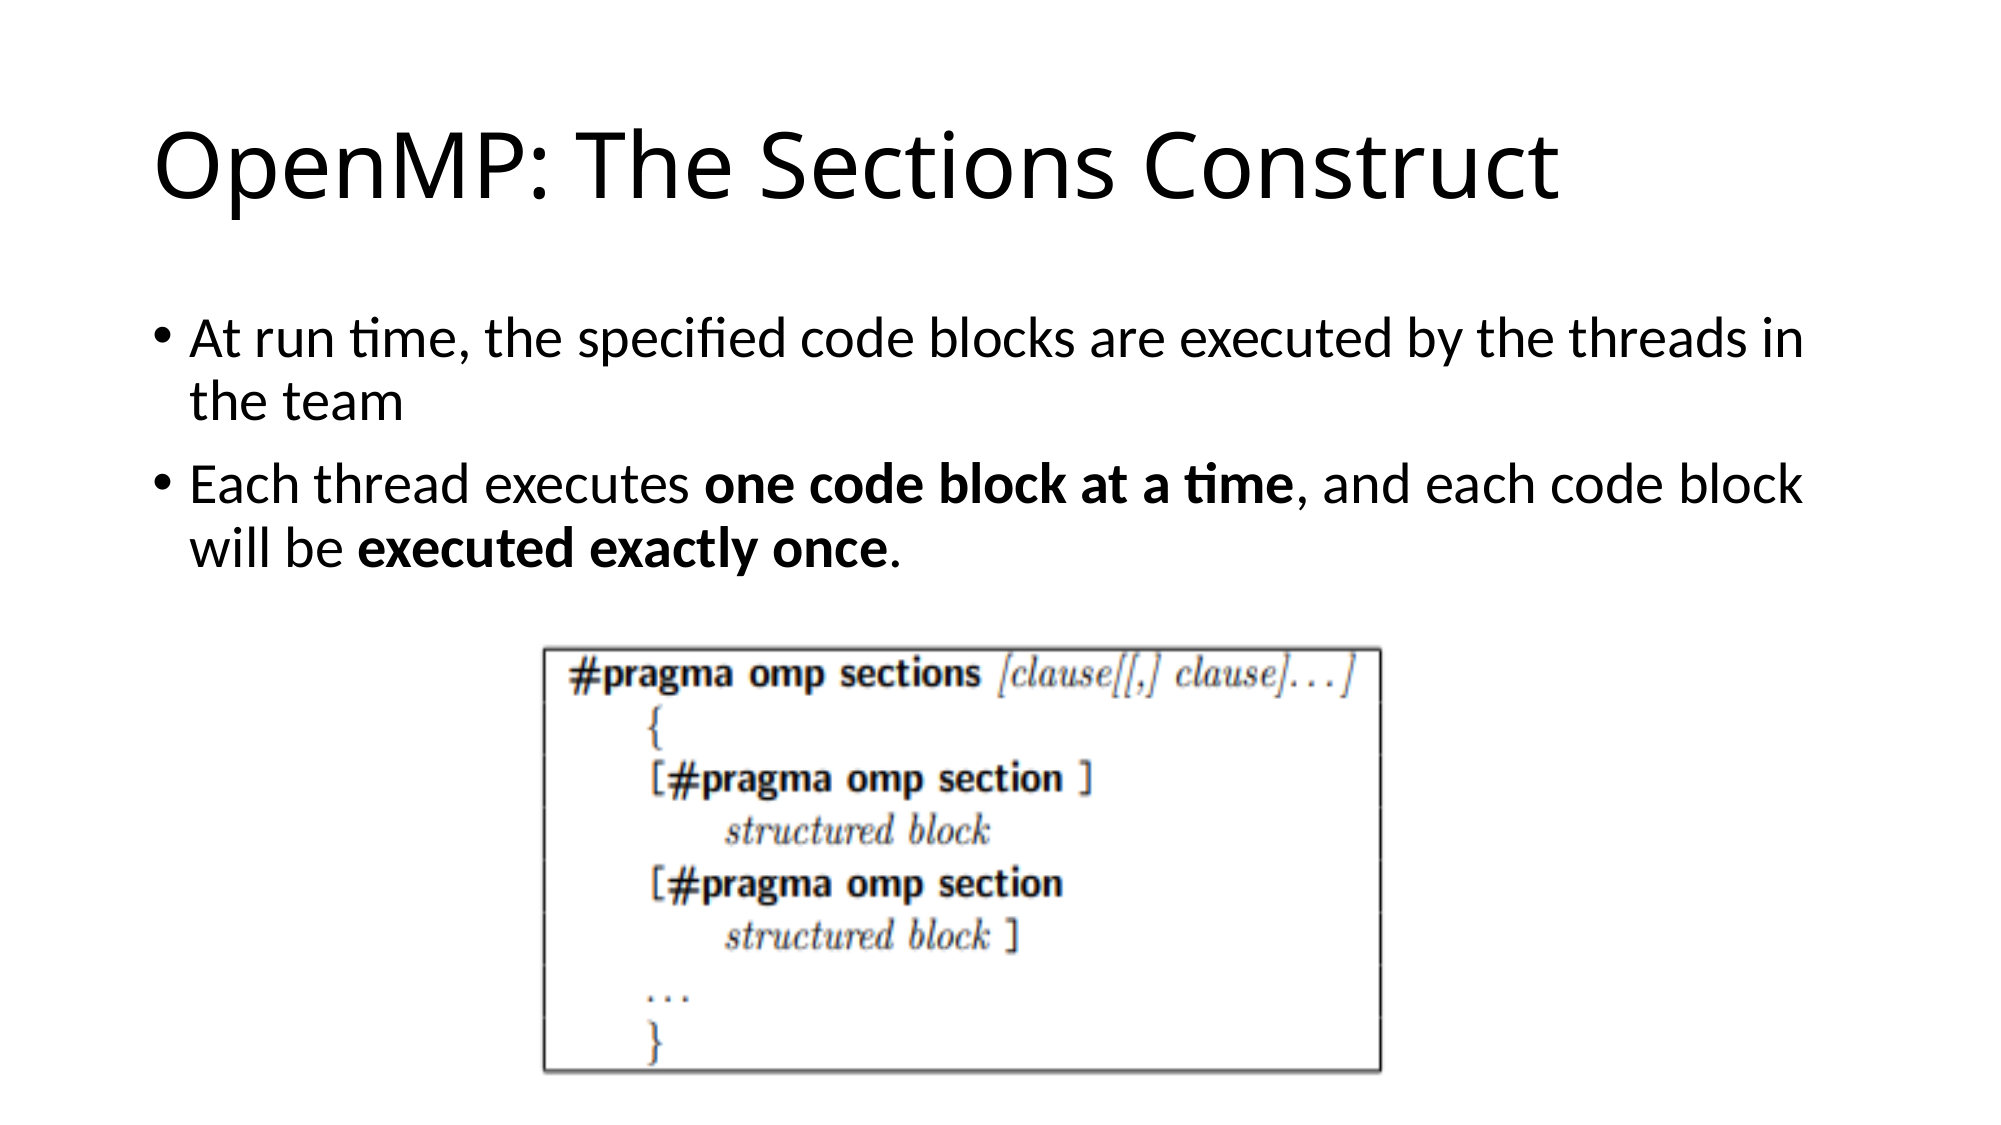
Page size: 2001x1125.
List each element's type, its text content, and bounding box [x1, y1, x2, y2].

list At run time, the specified code blocks are executed by the threads in the team Each thread executes one code block at a time, and each code block will be executed exactly once. [137, 299, 1863, 1014]
picture [523, 623, 1406, 1096]
title OpenMP: The Sections Construct [137, 59, 1863, 278]
